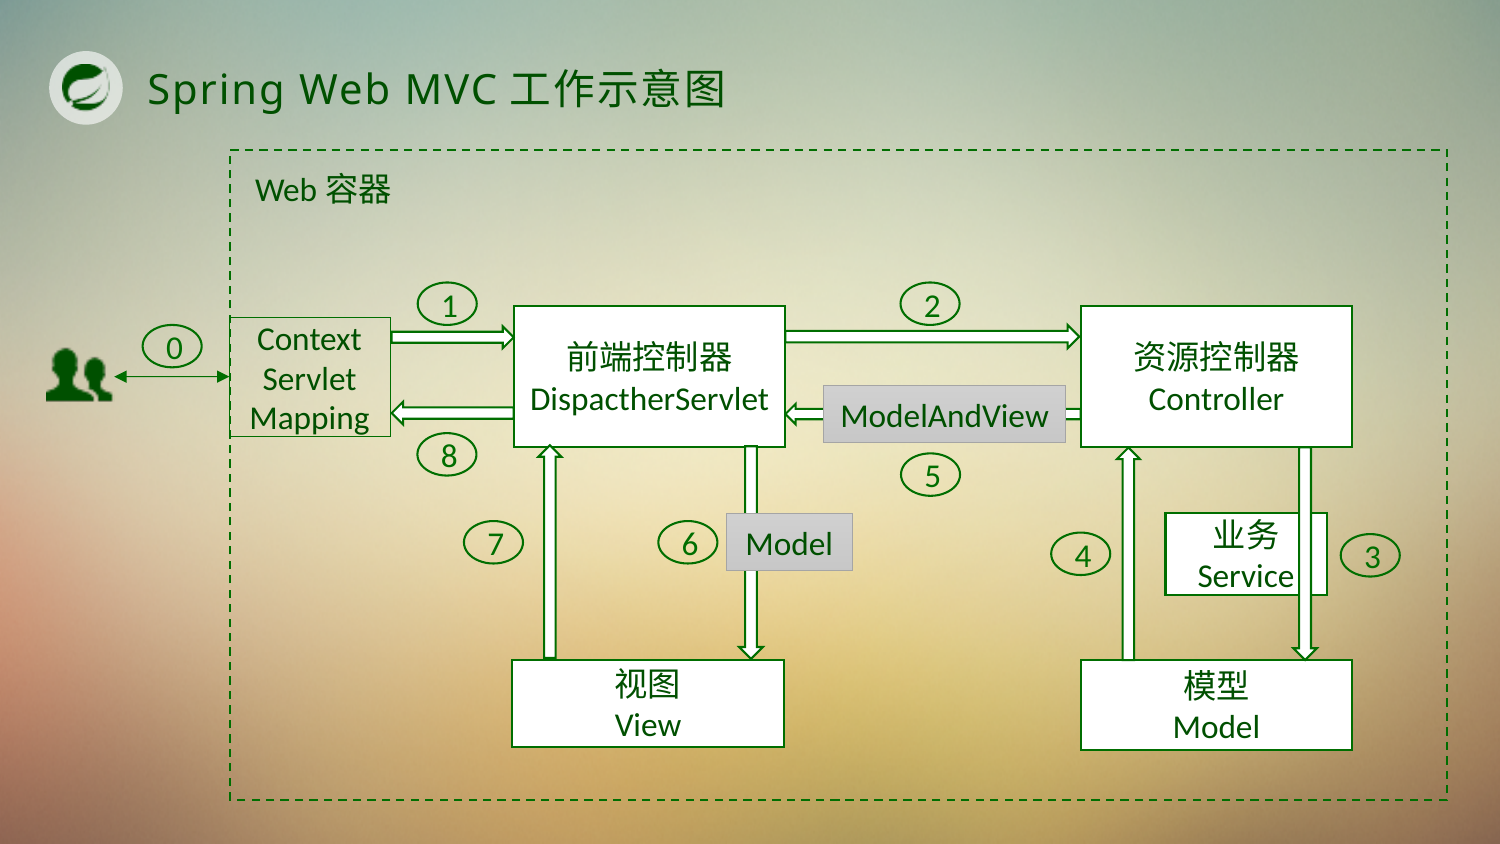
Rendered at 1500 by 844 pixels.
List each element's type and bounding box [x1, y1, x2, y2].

text_box [46, 149, 1447, 800]
text_box [49, 51, 901, 125]
picture [0, 0, 1500, 844]
